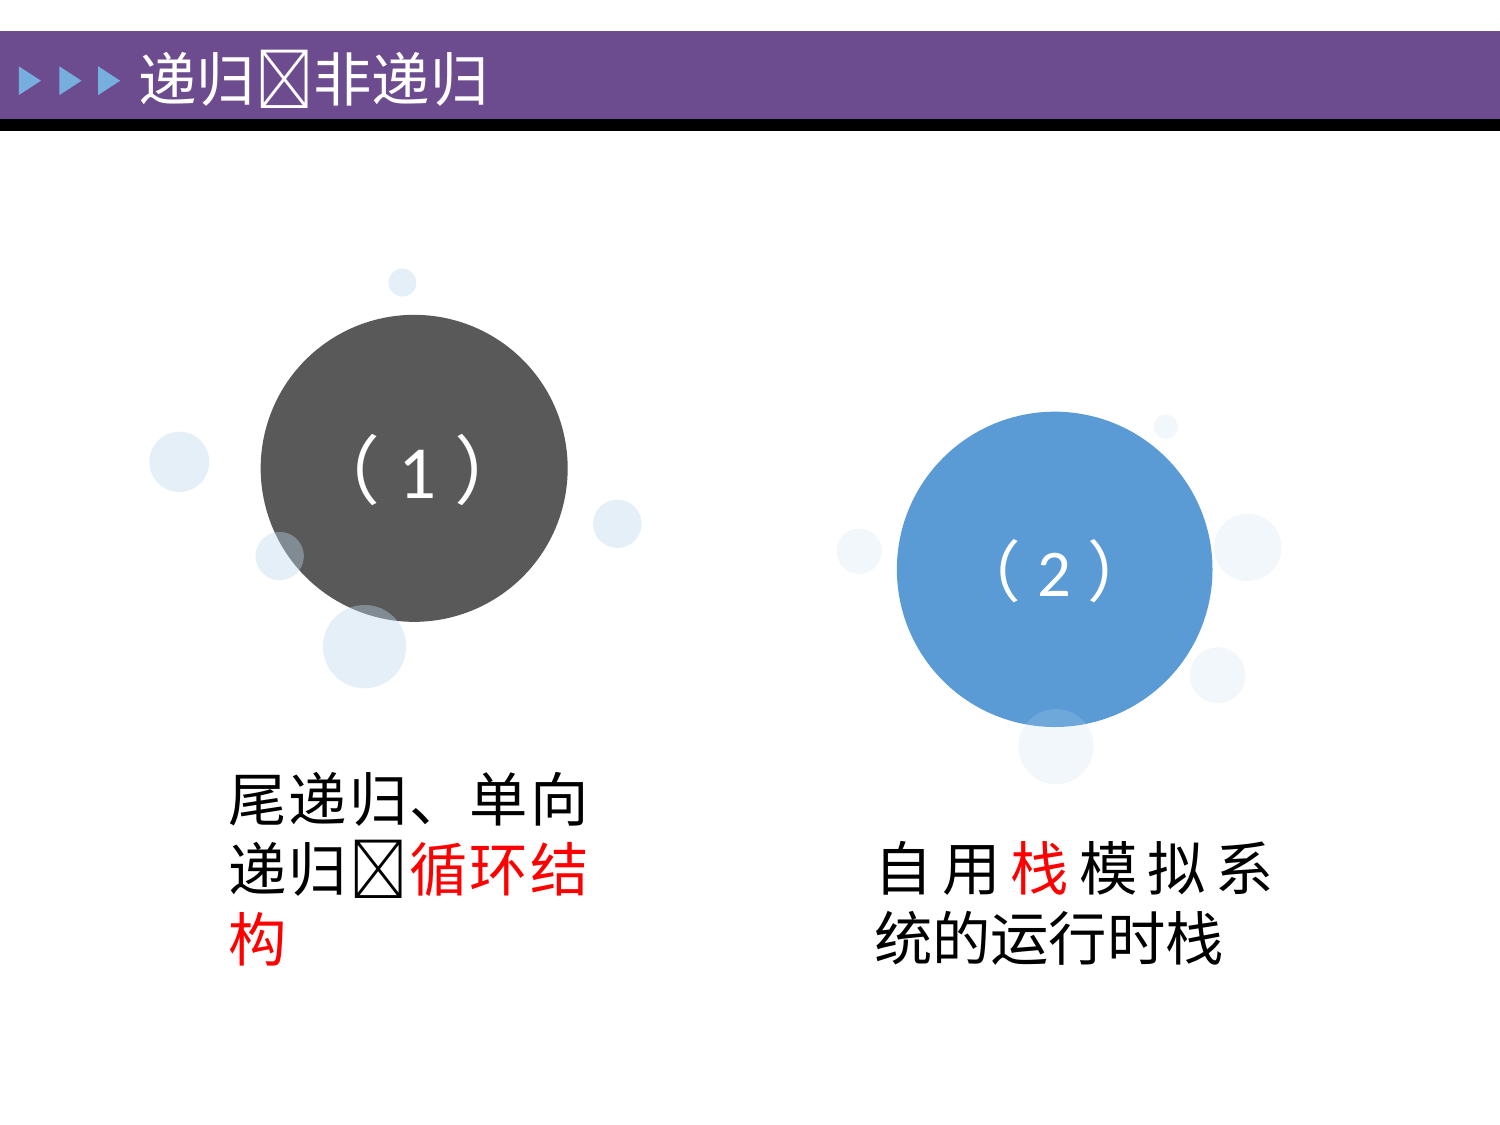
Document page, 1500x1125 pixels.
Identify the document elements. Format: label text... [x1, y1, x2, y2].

text_box 自用栈模拟系统的运行时栈 [859, 825, 1289, 980]
text_box 尾递归、单向递归循环结构 [213, 755, 604, 981]
text_box 递归非递归 [123, 34, 851, 121]
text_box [836, 411, 1282, 785]
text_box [149, 268, 642, 689]
